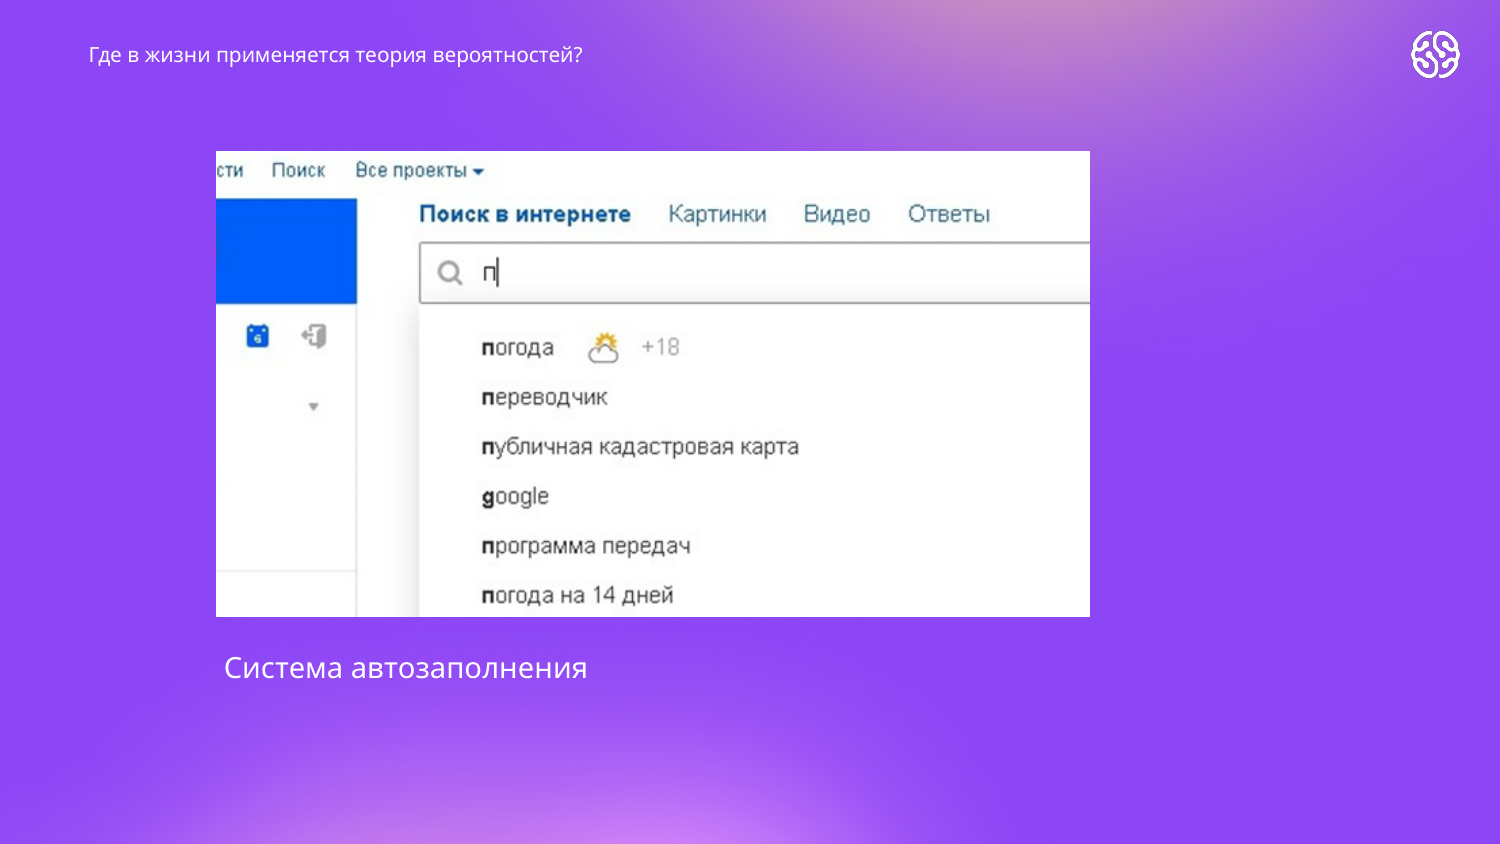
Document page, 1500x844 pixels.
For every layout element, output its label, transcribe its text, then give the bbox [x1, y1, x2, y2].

subtitle Где в жизни применяется теория вероятностей? [88, 24, 1066, 84]
picture [0, 0, 1500, 844]
text_box Система автозаполнения [208, 634, 1500, 699]
